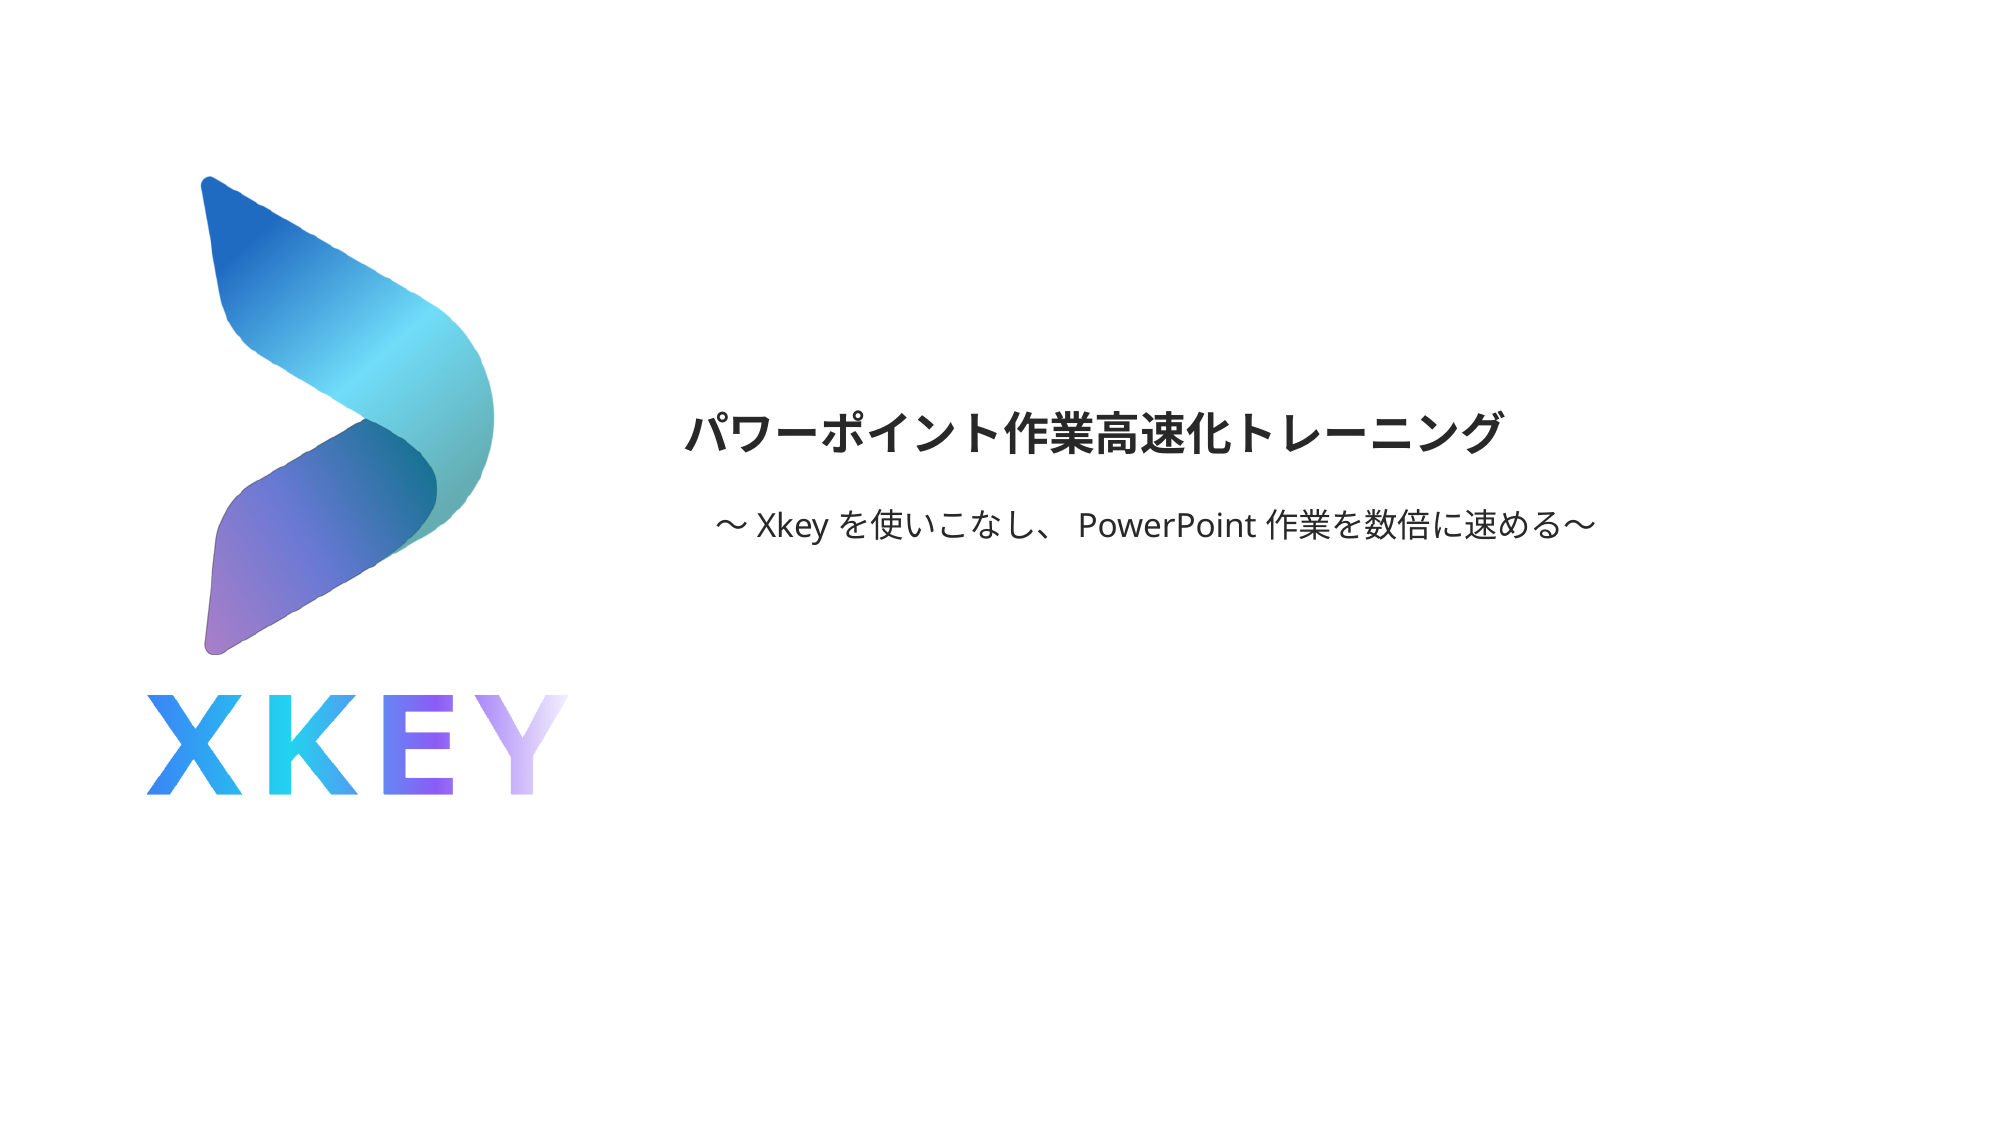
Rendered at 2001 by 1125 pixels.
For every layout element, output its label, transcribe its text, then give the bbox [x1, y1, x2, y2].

picture [107, 672, 610, 817]
picture [107, 176, 587, 655]
list ～Xkeyを使いこなし、PowerPoint作業を数倍に速める～ [709, 502, 1946, 552]
title パワーポイント作業高速化トレーニング [677, 385, 1945, 486]
